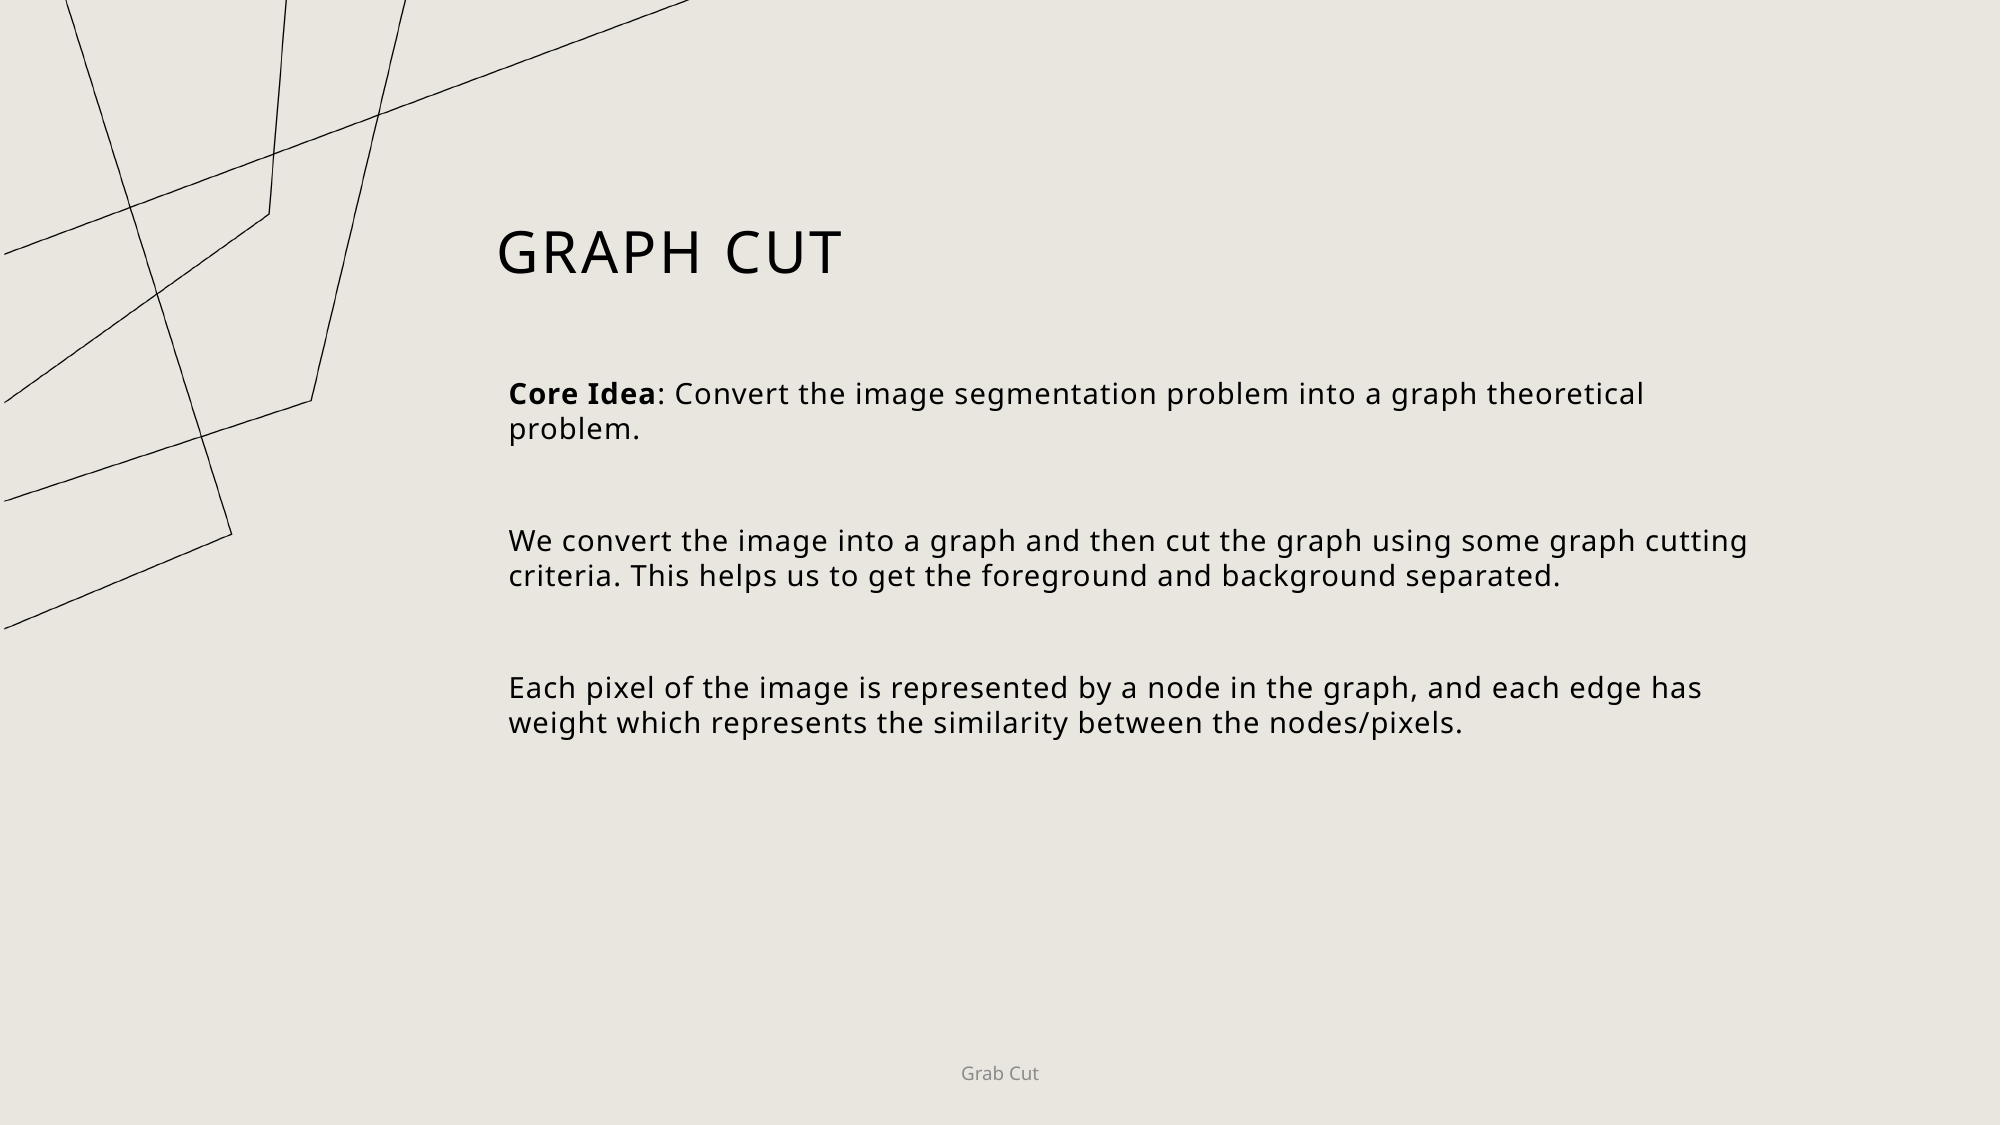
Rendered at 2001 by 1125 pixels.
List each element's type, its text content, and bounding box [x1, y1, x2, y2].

picture [4, 0, 721, 642]
list Core Idea: Convert the image segmentation problem into a graph theoretical problem. We convert the image into a graph and then cut the graph using some graph cutting criteria. This helps us to get the foreground and background separated. Each pixel of the image is represented by a node in the graph, and each edge has weight which represents the similarity between the nodes/pixels. [493, 367, 1802, 842]
footer Grab Cut [662, 1042, 1338, 1103]
title Graph Cut [481, 146, 1863, 364]
